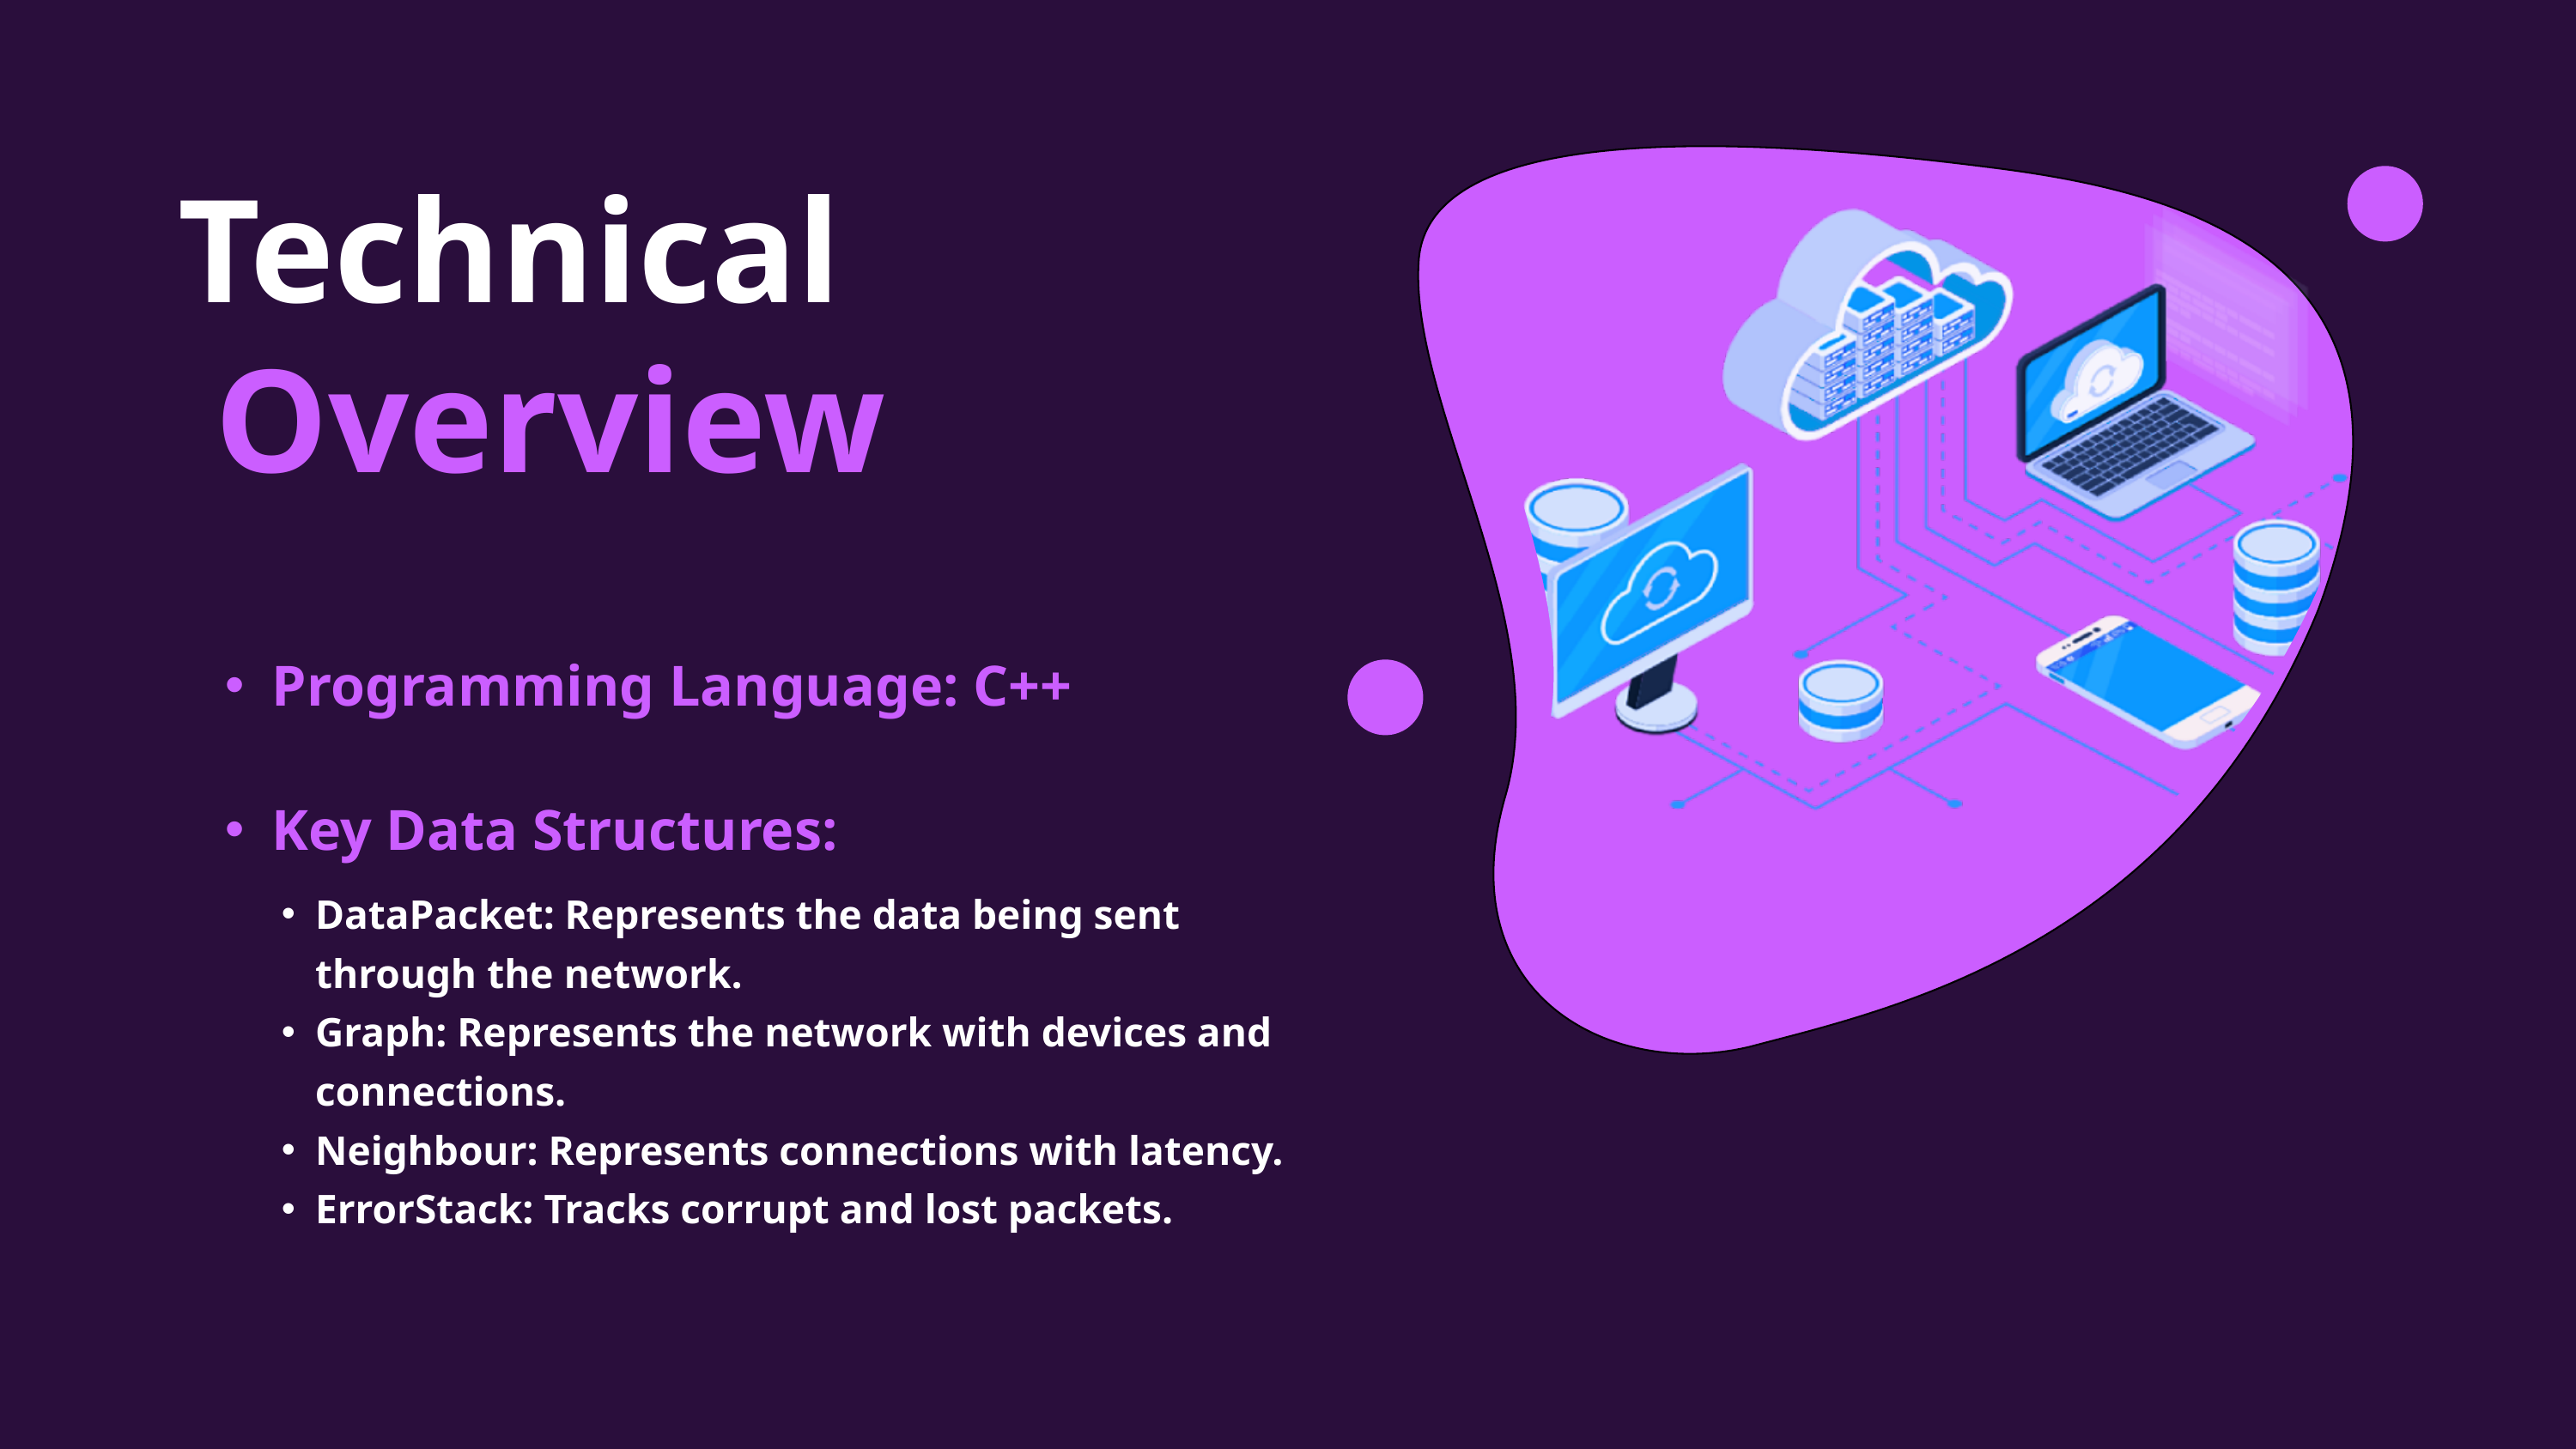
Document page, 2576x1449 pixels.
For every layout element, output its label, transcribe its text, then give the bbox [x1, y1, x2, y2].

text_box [1418, 144, 2359, 1056]
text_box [2347, 166, 2424, 242]
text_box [1459, 124, 2364, 1000]
text_box Technical [178, 169, 1291, 331]
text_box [1347, 659, 1424, 736]
text_box Overview [178, 340, 1291, 501]
text_box Key Data Structures: [178, 784, 900, 862]
text_box DataPacket: Represents the data being sent through the network. Graph: Represents the network with devices and connections. Neighbour: Represents connections with latency. ErrorStack: Tracks corrupt and lost packets. [247, 877, 1311, 1291]
text_box Programming Language: C++ [178, 640, 1126, 718]
